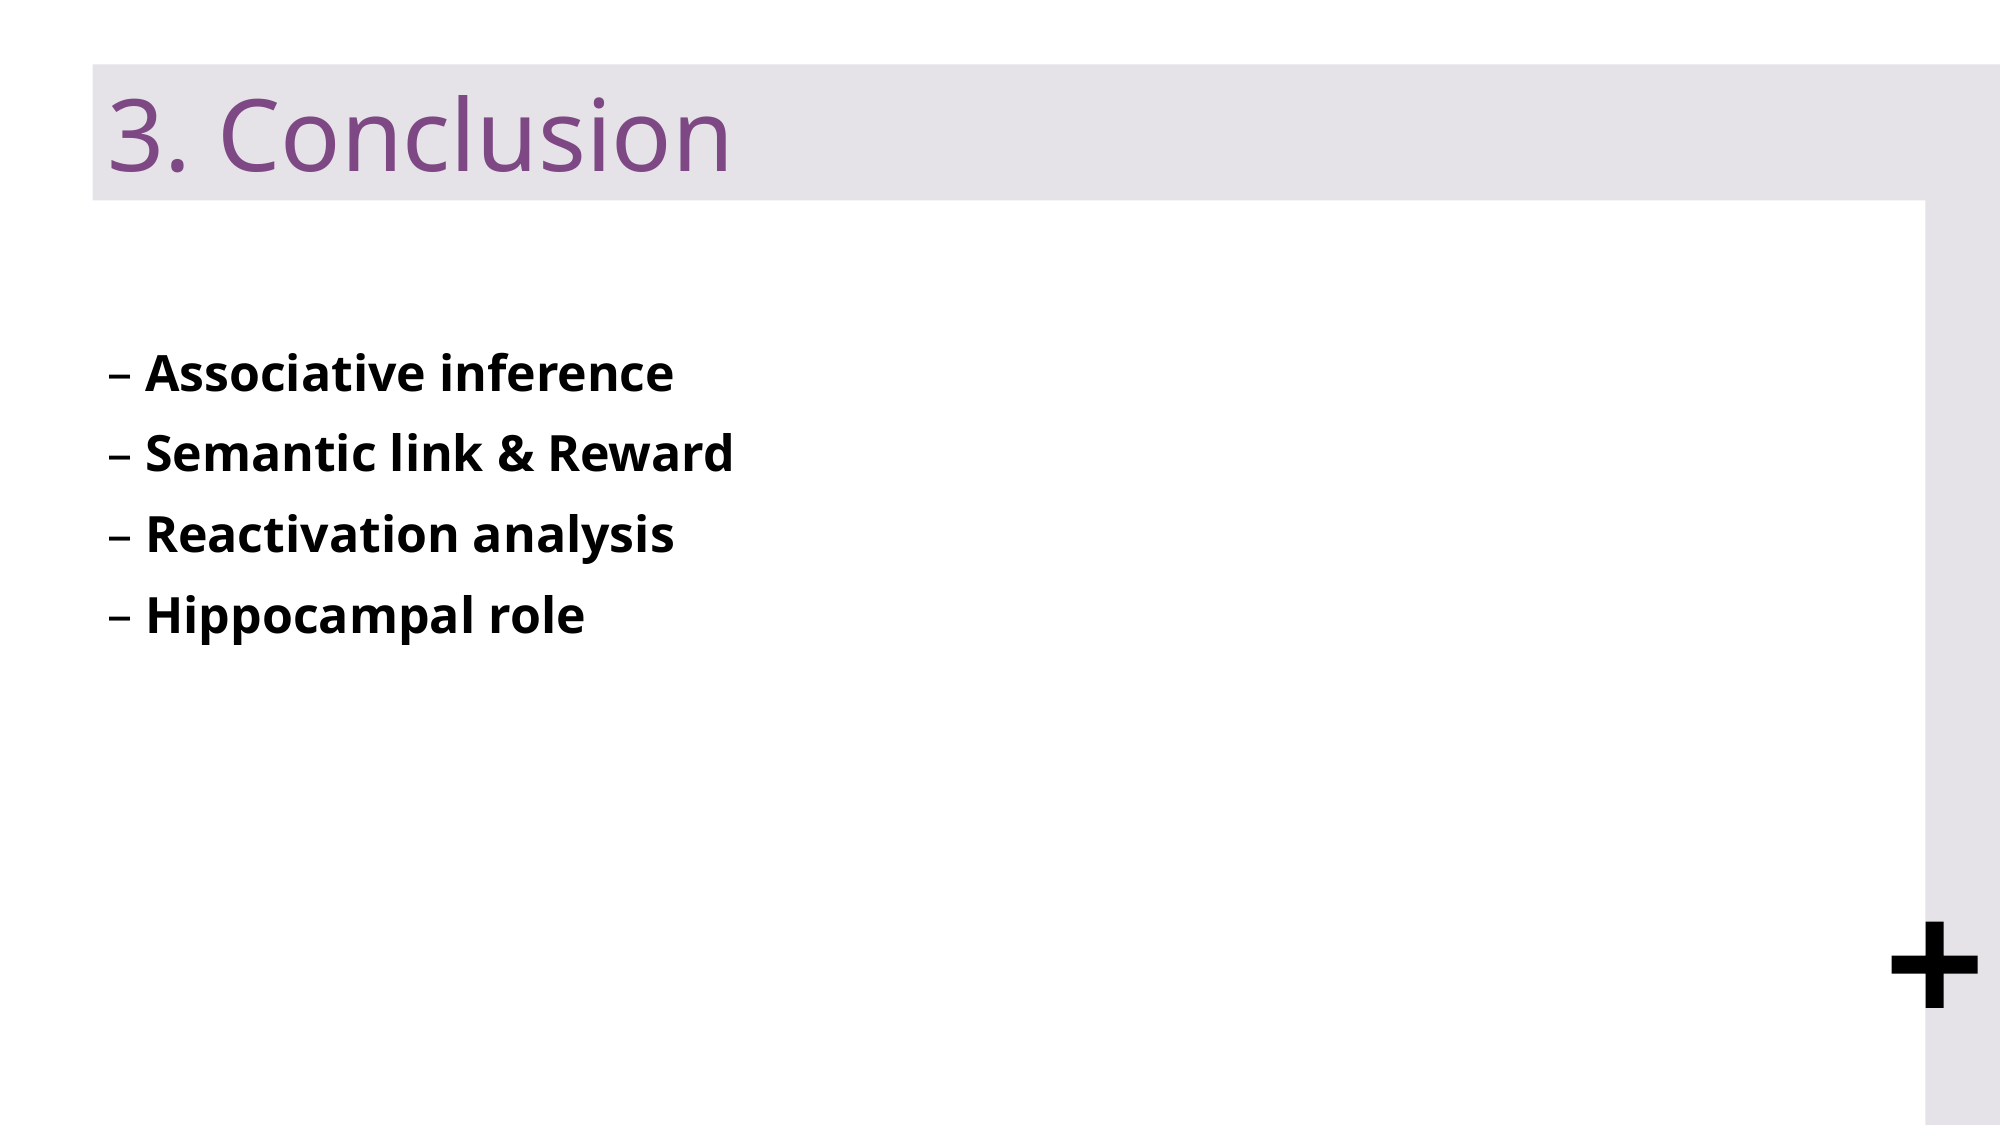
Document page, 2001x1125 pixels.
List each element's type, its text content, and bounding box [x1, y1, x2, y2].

list Associative inference Semantic link & Reward Reactivation analysis Hippocampal role [92, 333, 1592, 965]
text_box 3. Conclusion [92, 64, 2000, 201]
